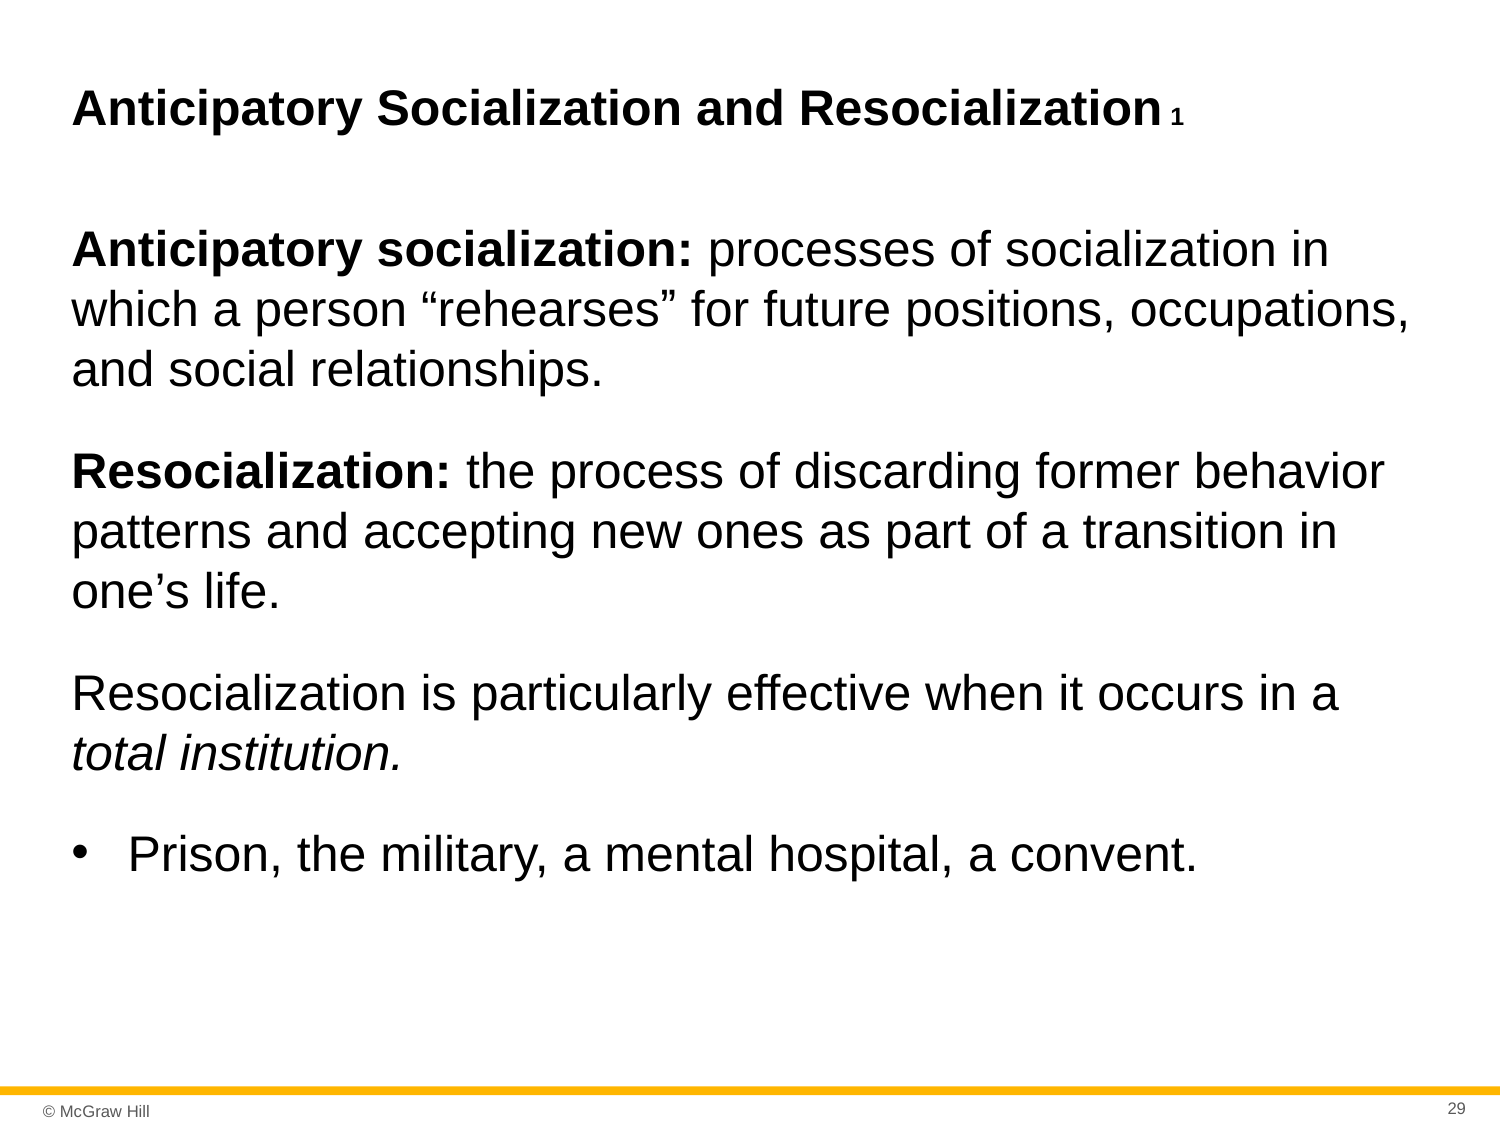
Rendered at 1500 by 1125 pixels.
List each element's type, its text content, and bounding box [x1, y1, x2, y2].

title Anticipatory Socialization and Resocialization 1 [56, 50, 1444, 162]
list Anticipatory socialization: processes of socialization in which a person “rehearsesˮ for future positions, occupations, and social relationships. Resocialization: the process of discarding former behavior patterns and accepting new ones as part of a transition in one’s life. Resocialization is particularly effective when it occurs in a total institution. Prison, the military, a mental hospital, a convent. [56, 209, 1444, 1025]
